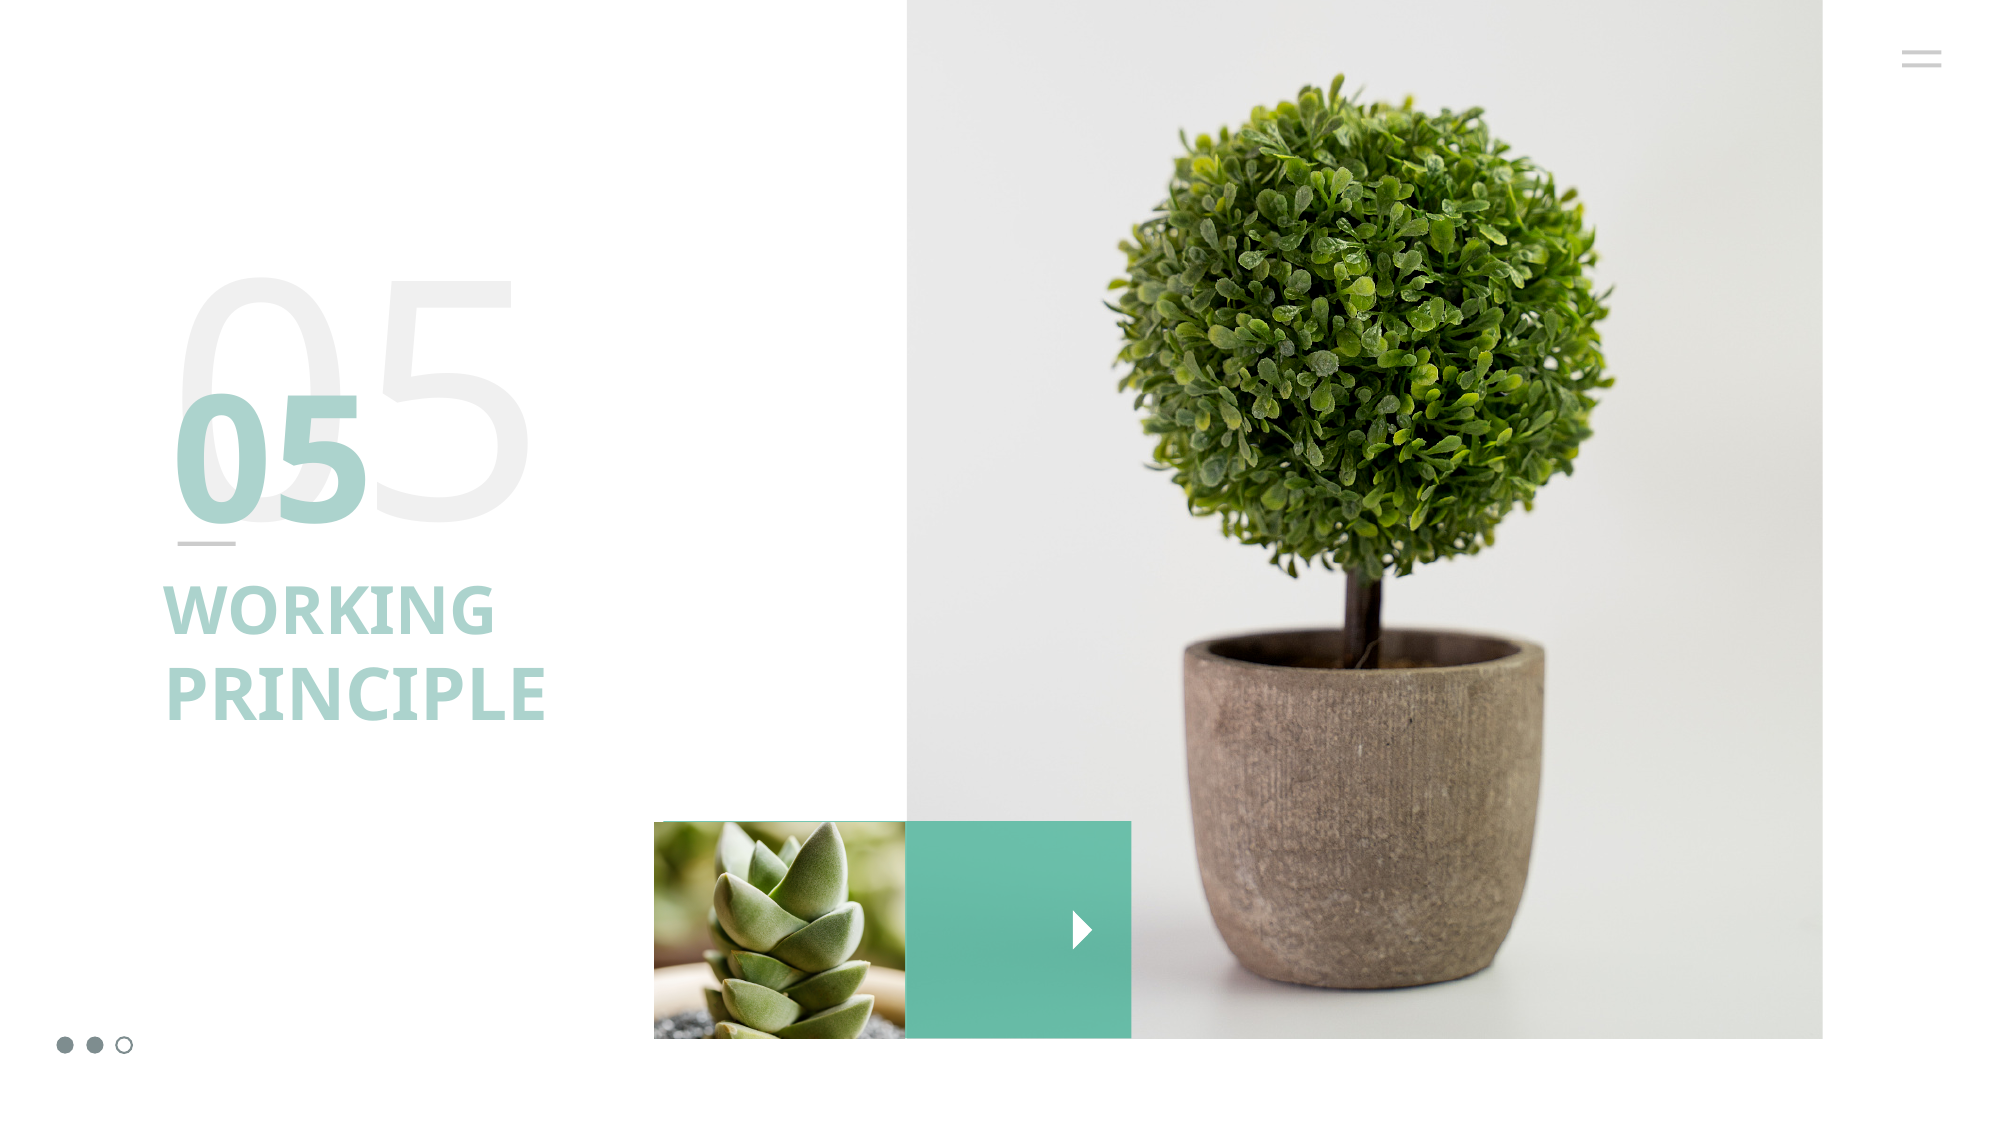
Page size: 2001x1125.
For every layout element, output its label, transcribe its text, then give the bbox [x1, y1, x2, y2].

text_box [1902, 52, 1942, 66]
text_box WORKING PRINCIPLE [149, 576, 906, 726]
text_box 05 [151, 178, 563, 576]
picture [652, 0, 1823, 1039]
text_box 05 [156, 338, 728, 566]
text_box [56, 1036, 132, 1054]
